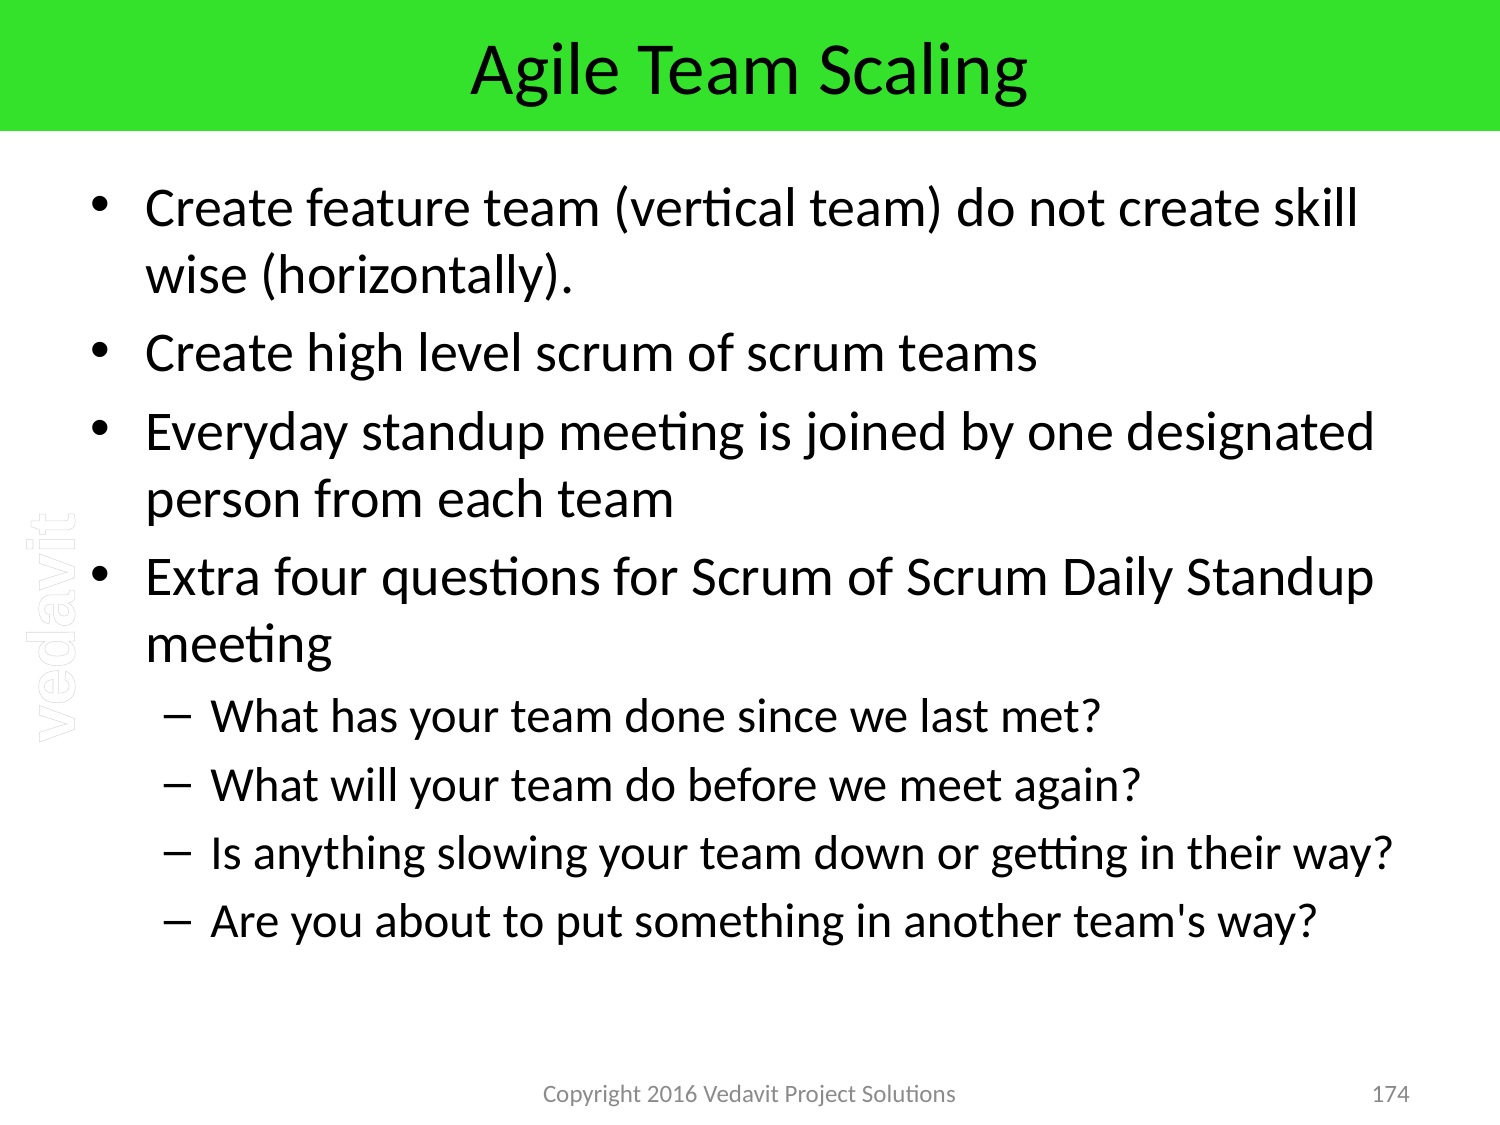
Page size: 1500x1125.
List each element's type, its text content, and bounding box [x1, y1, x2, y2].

list Create feature team (vertical team) do not create skill wise (horizontally). Create high level scrum of scrum teams Everyday standup meeting is joined by one designated person from each team Extra four questions for Scrum of Scrum Daily Standup meeting What has your team done since we last met? What will your team do before we meet again? Is anything slowing your team down or getting in their way? Are you about to put something in another team's way? [75, 162, 1425, 1000]
title Agile Team Scaling [0, 0, 1500, 131]
slide_number 174 [1074, 1062, 1425, 1123]
footer Copyright 2016 Vedavit Project Solutions [512, 1062, 988, 1123]
